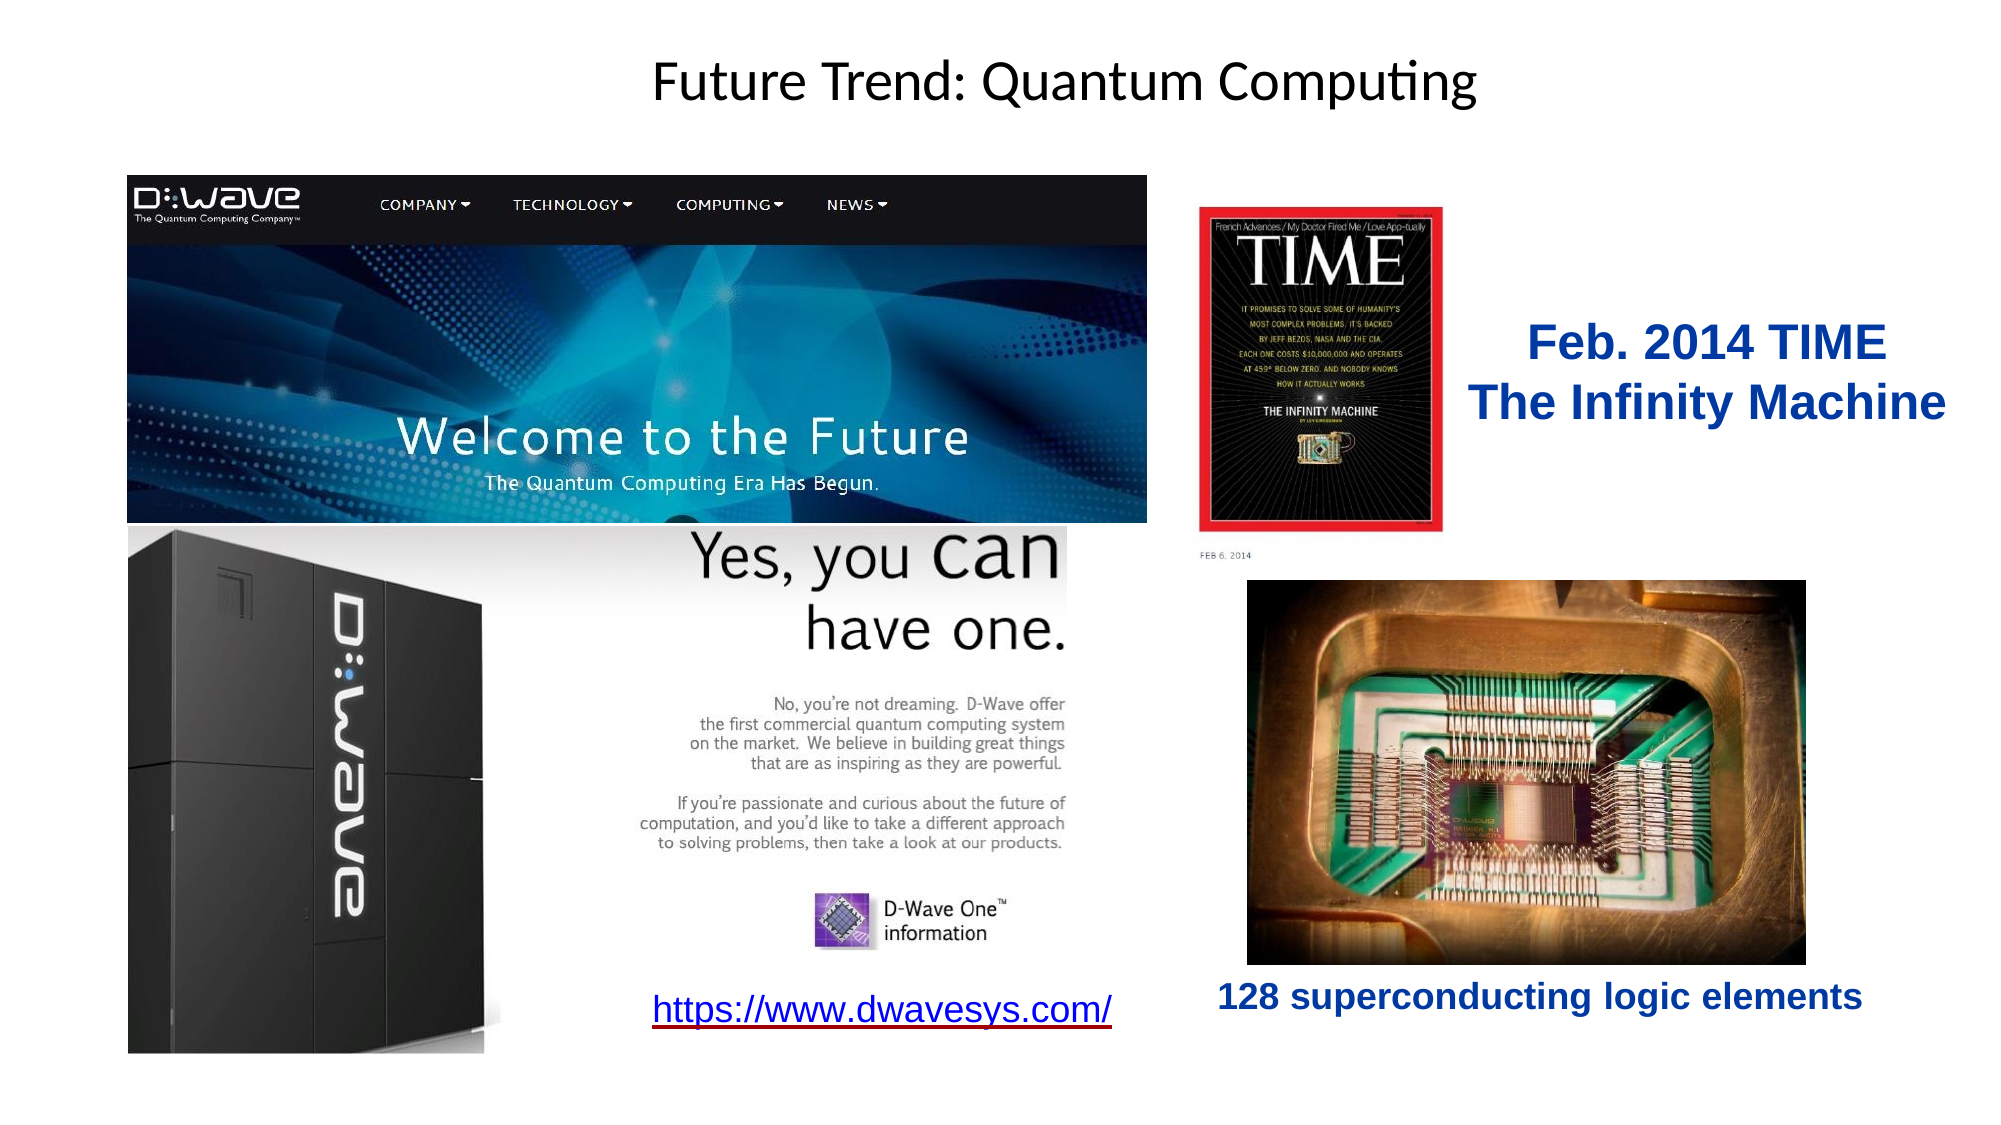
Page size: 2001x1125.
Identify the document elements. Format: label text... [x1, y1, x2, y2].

text_box 128 superconducting logic elements [1465, 969, 1868, 1017]
title Future Trend: Quantum Computing [650, 40, 1628, 231]
text_box Feb. 2014 TIME The Infinity Machine [1465, 307, 1950, 430]
picture [1247, 580, 1806, 966]
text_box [127, 175, 1460, 1054]
